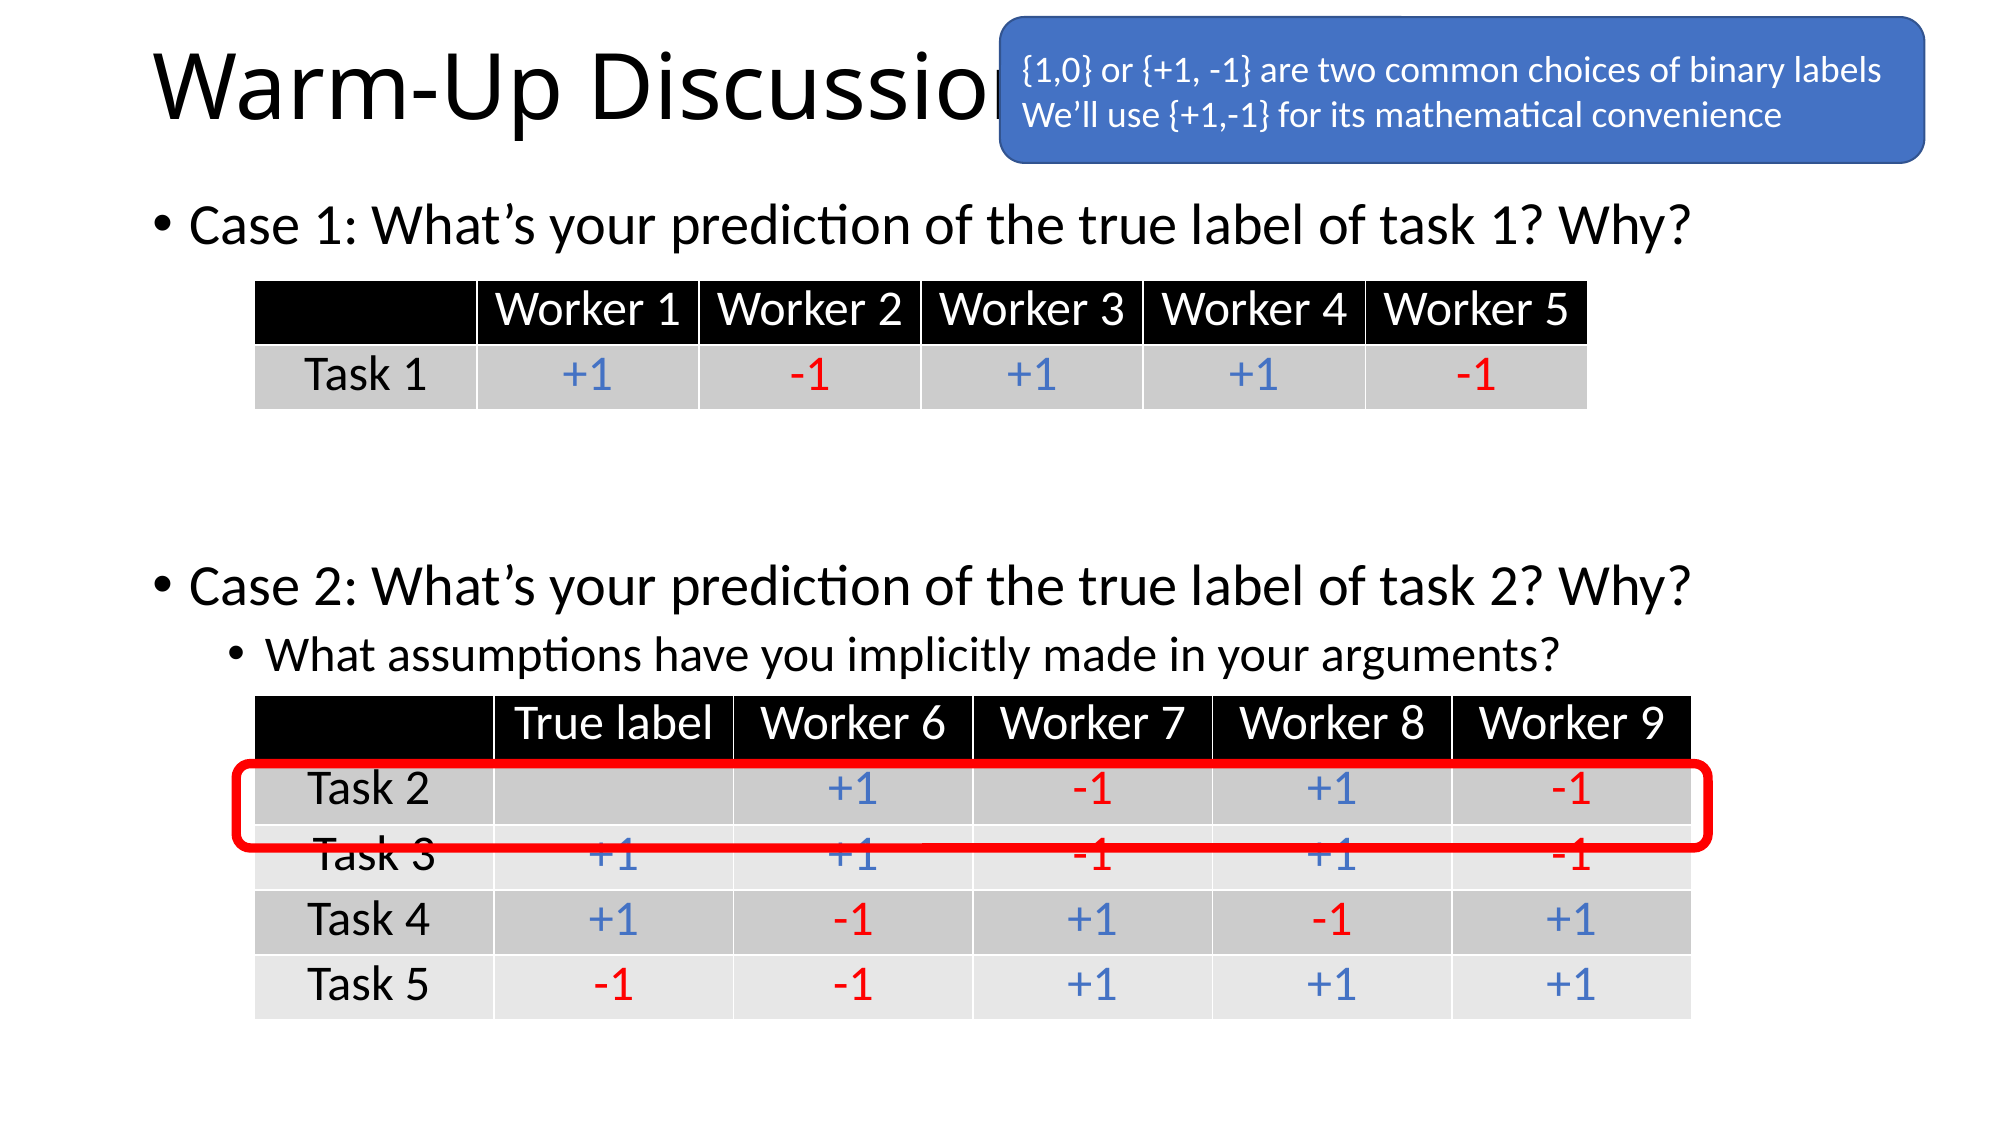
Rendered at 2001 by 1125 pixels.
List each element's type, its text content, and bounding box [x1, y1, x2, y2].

list Case 1: What’s your prediction of the true label of task 1? Why? Case 2: What’s your prediction of the true label of task 2? Why? What assumptions have you implicitly made in your arguments? [137, 186, 1863, 901]
table_cell -1 [734, 891, 972, 954]
table_header Worker 6 [734, 696, 972, 759]
table_cell +1 [1453, 891, 1691, 954]
table_cell +1 [1213, 956, 1451, 1019]
table_header [255, 696, 493, 759]
table_header [255, 281, 476, 344]
table_cell -1 [700, 346, 920, 409]
table_cell Task 5 [255, 956, 493, 1019]
table_cell +1 [974, 956, 1212, 1019]
table_cell Task 3 [255, 849, 493, 889]
table_cell +1 [922, 346, 1142, 409]
table_header Worker 1 [478, 281, 698, 344]
table_cell -1 [974, 849, 1212, 889]
table_cell Task 1 [255, 346, 476, 409]
table_cell -1 [1366, 346, 1587, 409]
title Warm-Up Discussion [137, 20, 1009, 160]
table_header True label [495, 696, 733, 759]
table_cell +1 [495, 849, 733, 889]
table_cell +1 [1213, 849, 1451, 889]
table_header Worker 2 [700, 281, 920, 344]
table_header Worker 5 [1366, 281, 1587, 344]
table_cell +1 [974, 891, 1212, 954]
table_header Worker 3 [922, 281, 1142, 344]
table_header Worker 4 [1144, 281, 1365, 344]
table_cell +1 [734, 849, 972, 889]
table_cell +1 [495, 891, 733, 954]
table_header Worker 8 [1213, 696, 1451, 759]
text_box {1,0} or {+1, -1} are two common choices of binary labels We’ll use {+1,-1} for its mathematical convenience [998, 15, 1926, 164]
table_cell -1 [1453, 849, 1691, 889]
table_header Worker 7 [974, 696, 1212, 759]
table_header Worker 9 [1453, 696, 1691, 759]
table_cell +1 [478, 346, 698, 409]
table_cell -1 [734, 956, 972, 1019]
table_cell +1 [1453, 956, 1691, 1019]
table_cell Task 4 [255, 891, 493, 954]
table_cell +1 [1144, 346, 1365, 409]
table_cell -1 [1213, 891, 1451, 954]
table_cell -1 [495, 956, 733, 1019]
text_box [235, 762, 1710, 850]
